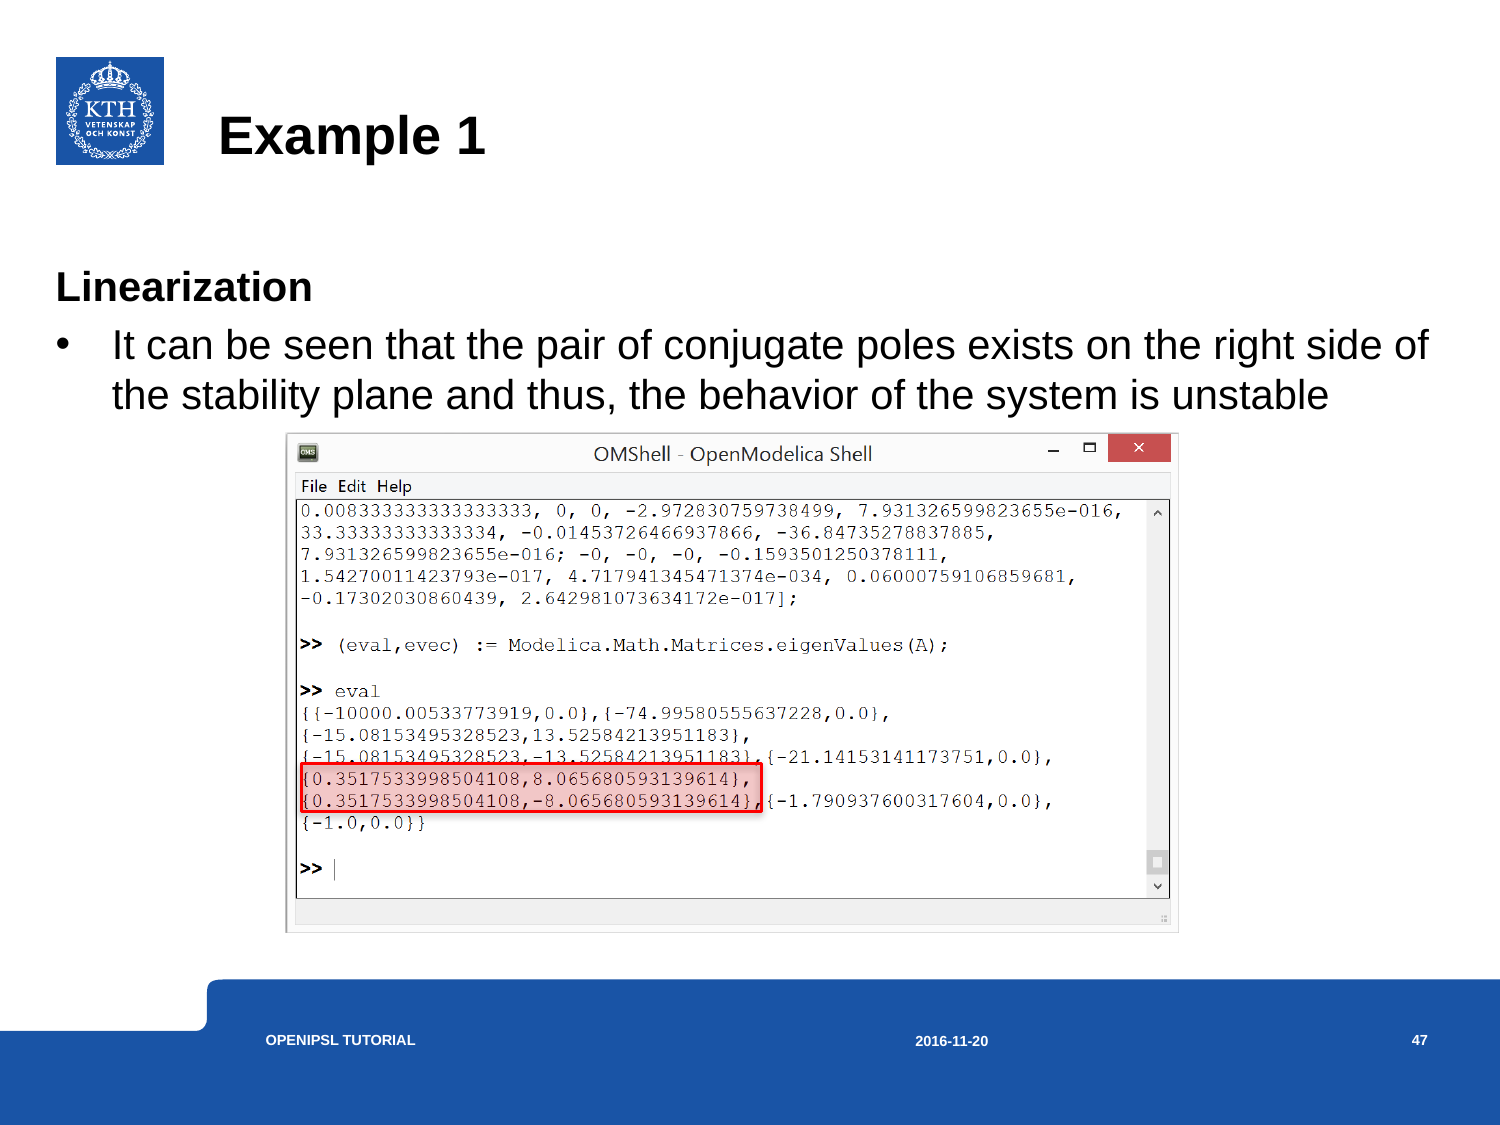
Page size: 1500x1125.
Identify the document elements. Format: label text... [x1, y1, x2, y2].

title Example 1 [218, 55, 1447, 166]
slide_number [915, 1031, 1266, 1092]
slide_number 47 [1340, 1030, 1428, 1091]
list Linearization It can be seen that the pair of conjugate poles exists on the right side of the stability plane and thus, the behavior of the system is unstable [55, 259, 1447, 929]
footer OpenIPSL Tutorial [265, 1030, 741, 1091]
picture [285, 432, 1179, 933]
